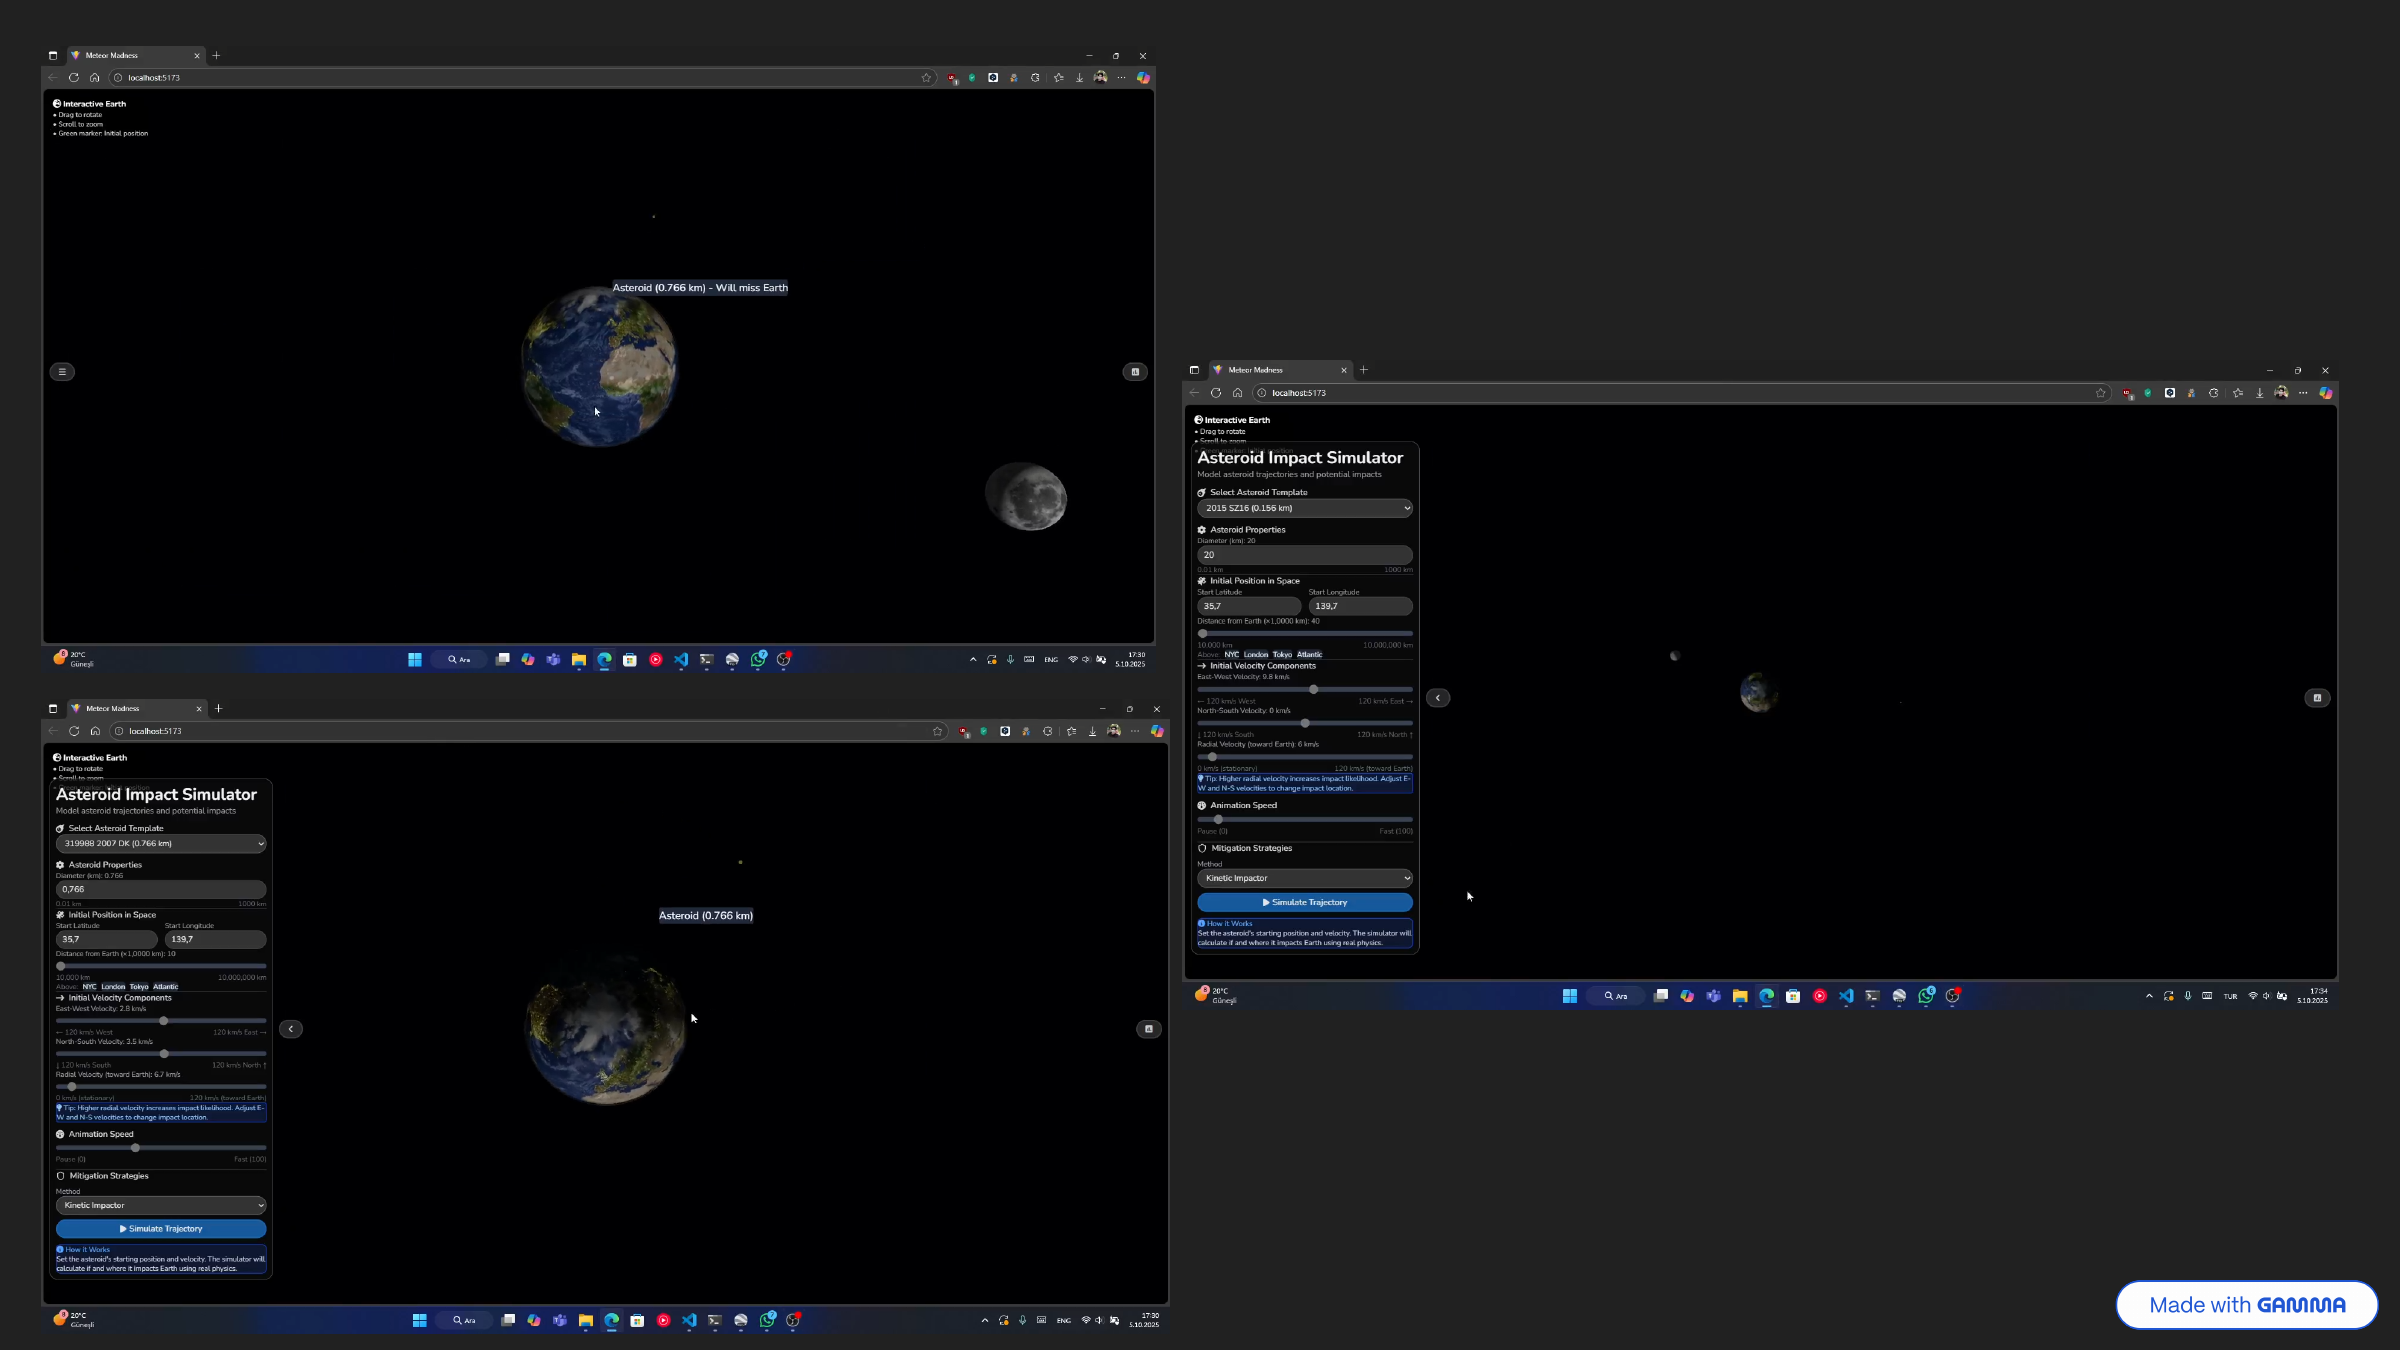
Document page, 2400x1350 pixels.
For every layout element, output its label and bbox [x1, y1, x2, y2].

text_box [1181, 359, 2340, 1011]
text_box [40, 698, 1171, 1335]
text_box [40, 45, 1157, 674]
picture [2106, 1271, 2389, 1339]
